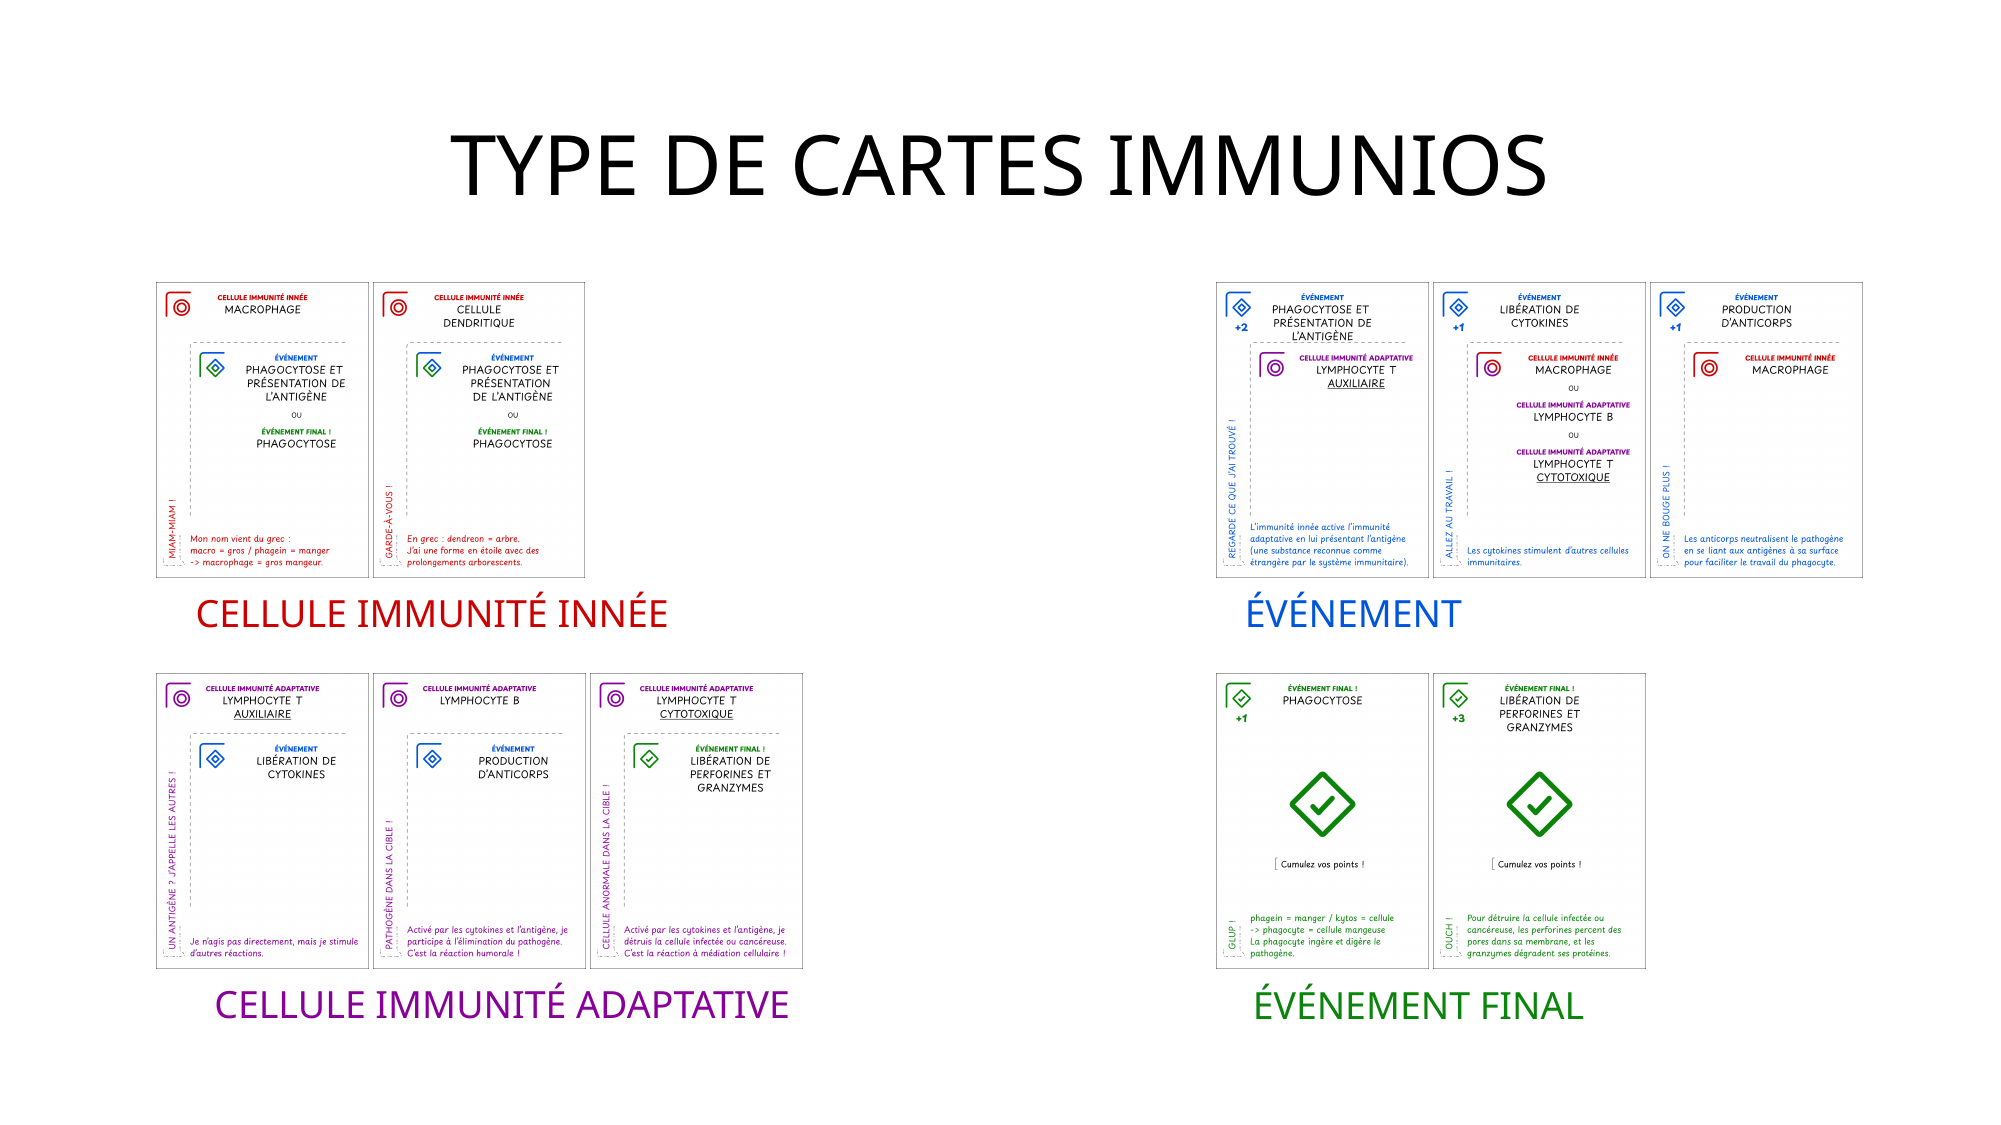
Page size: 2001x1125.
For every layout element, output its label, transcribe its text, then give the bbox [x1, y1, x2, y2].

picture [372, 673, 586, 970]
picture [372, 281, 586, 578]
title TYPE DE CARTES IMMUNIOS [137, 59, 1863, 278]
text_box CELLULE IMMUNITÉ INNÉE [180, 582, 684, 642]
picture [590, 673, 803, 970]
picture [155, 673, 369, 970]
picture [155, 281, 369, 578]
picture [1216, 673, 1429, 970]
text_box ÉVÉNEMENT FINAL [1237, 974, 1600, 1034]
picture [1216, 281, 1429, 578]
picture [1433, 281, 1646, 578]
text_box ÉVÉNEMENT [1229, 582, 1477, 642]
picture [1650, 281, 1863, 578]
text_box CELLULE IMMUNITÉ ADAPTATIVE [199, 973, 805, 1034]
picture [1433, 673, 1646, 970]
